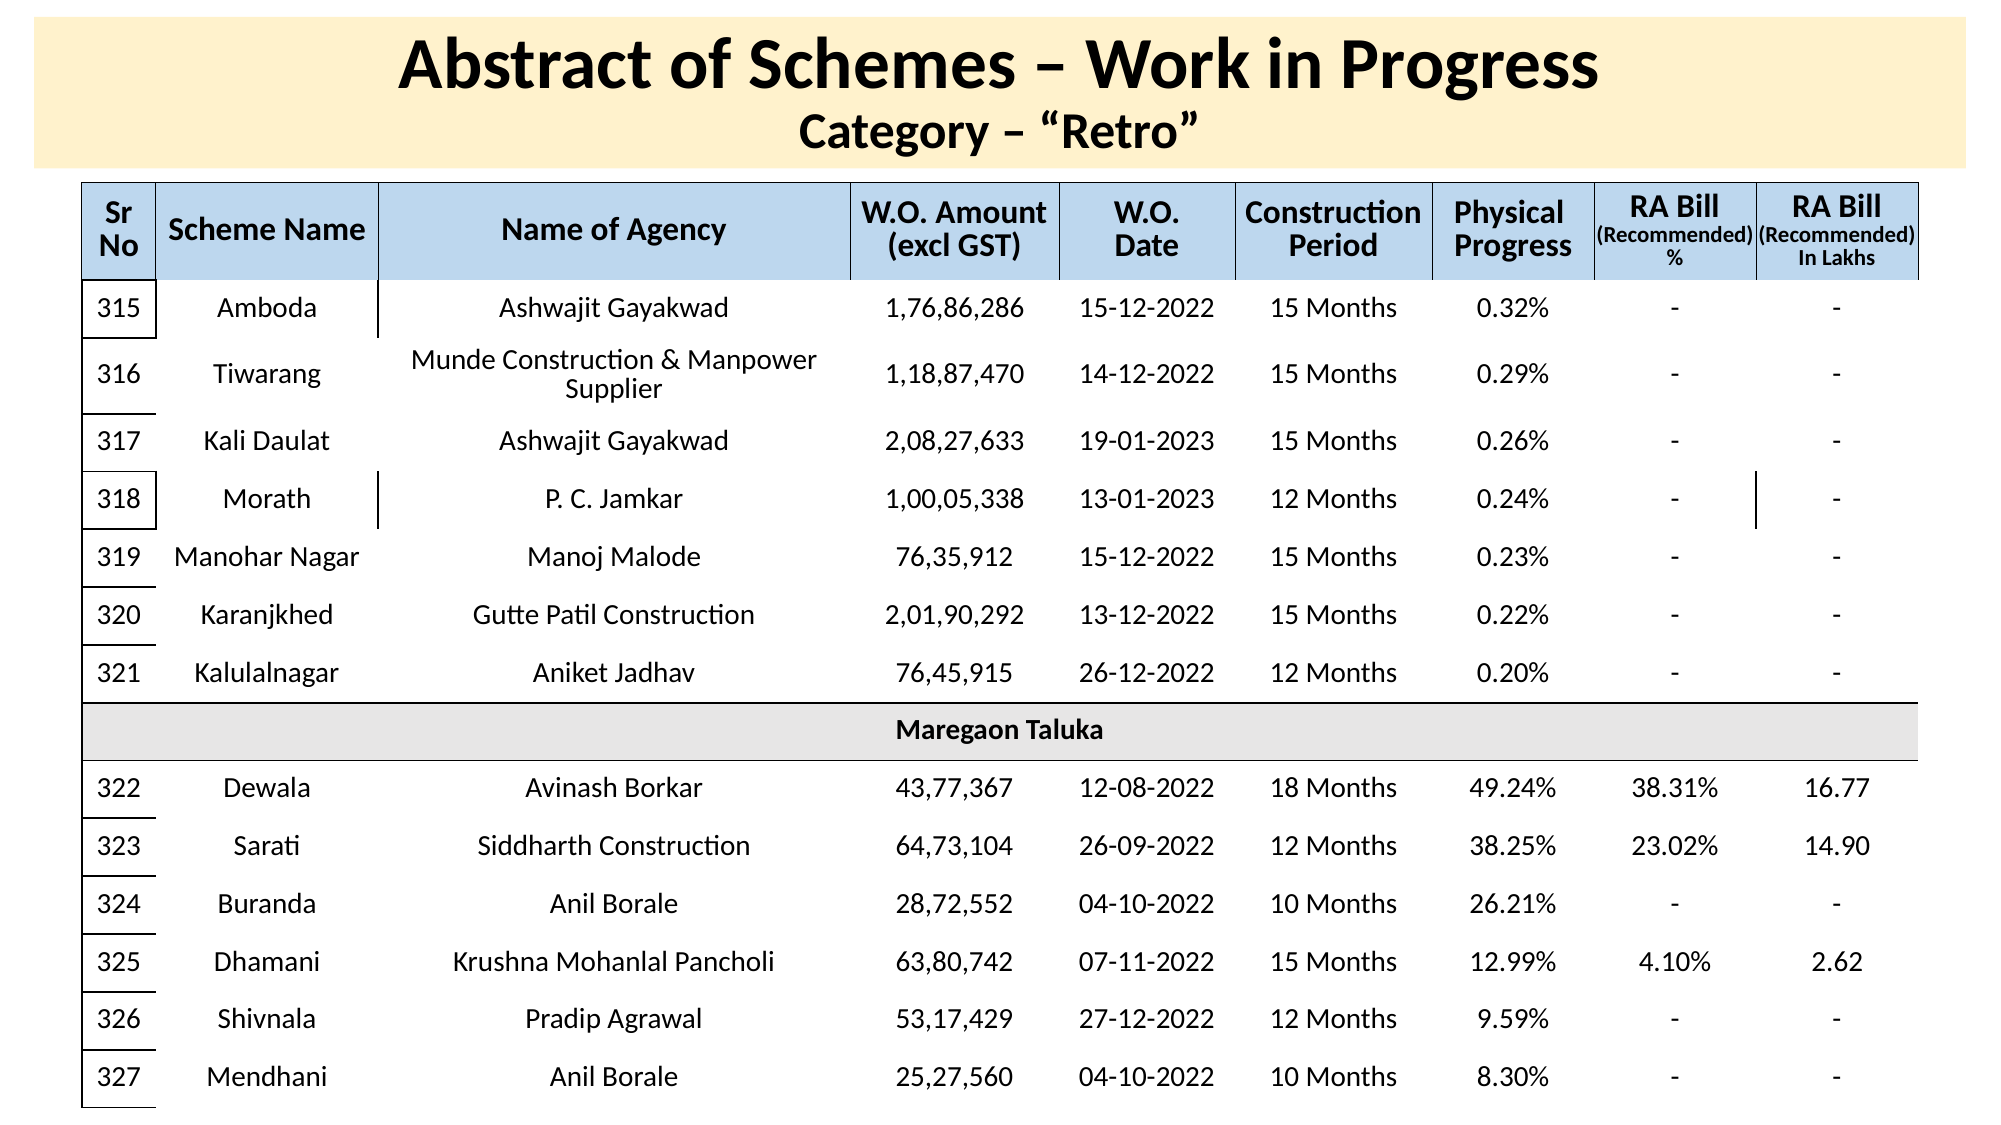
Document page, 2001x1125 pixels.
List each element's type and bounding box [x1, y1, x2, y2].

table_cell [83, 761, 1918, 1107]
table_header [83, 281, 155, 337]
table_cell [83, 704, 1918, 760]
table_header [379, 183, 1918, 338]
table_header [156, 183, 378, 338]
title [34, 16, 1966, 169]
table_cell [83, 338, 1918, 702]
table_header [82, 183, 155, 279]
table_cell [83, 472, 155, 528]
